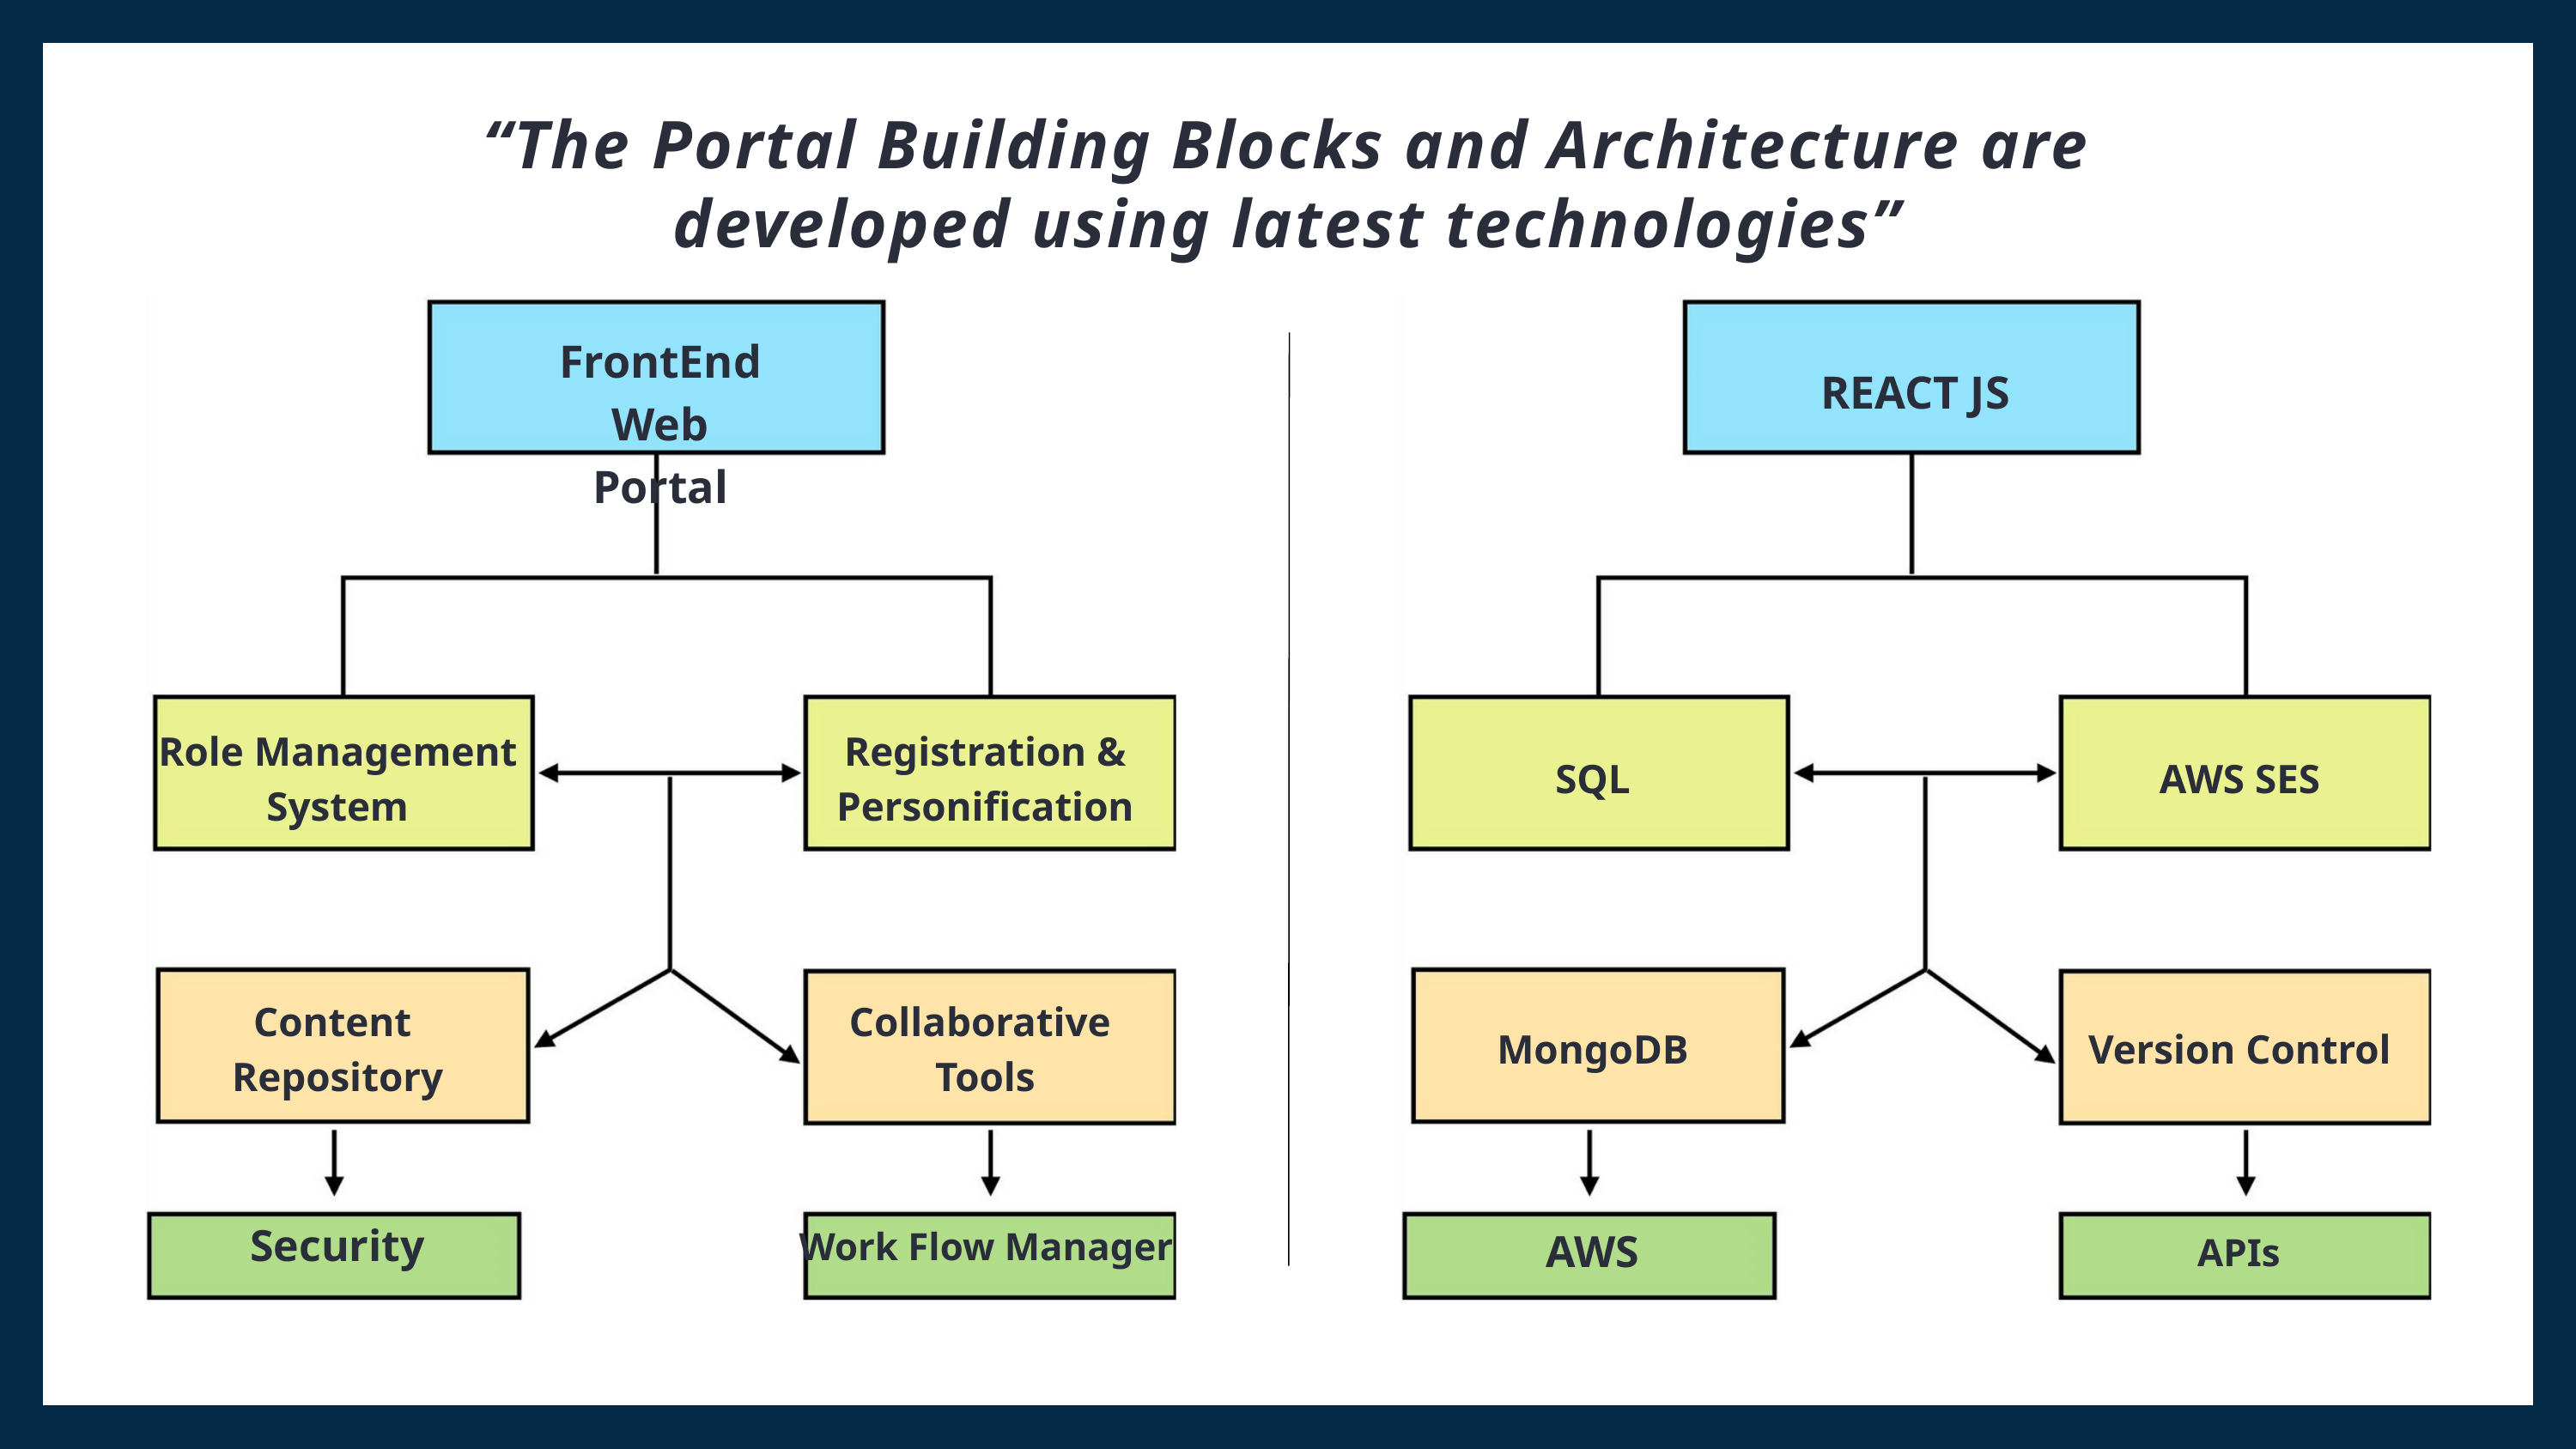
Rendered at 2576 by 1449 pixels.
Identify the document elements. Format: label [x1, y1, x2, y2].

text_box [0, 0, 2576, 1449]
